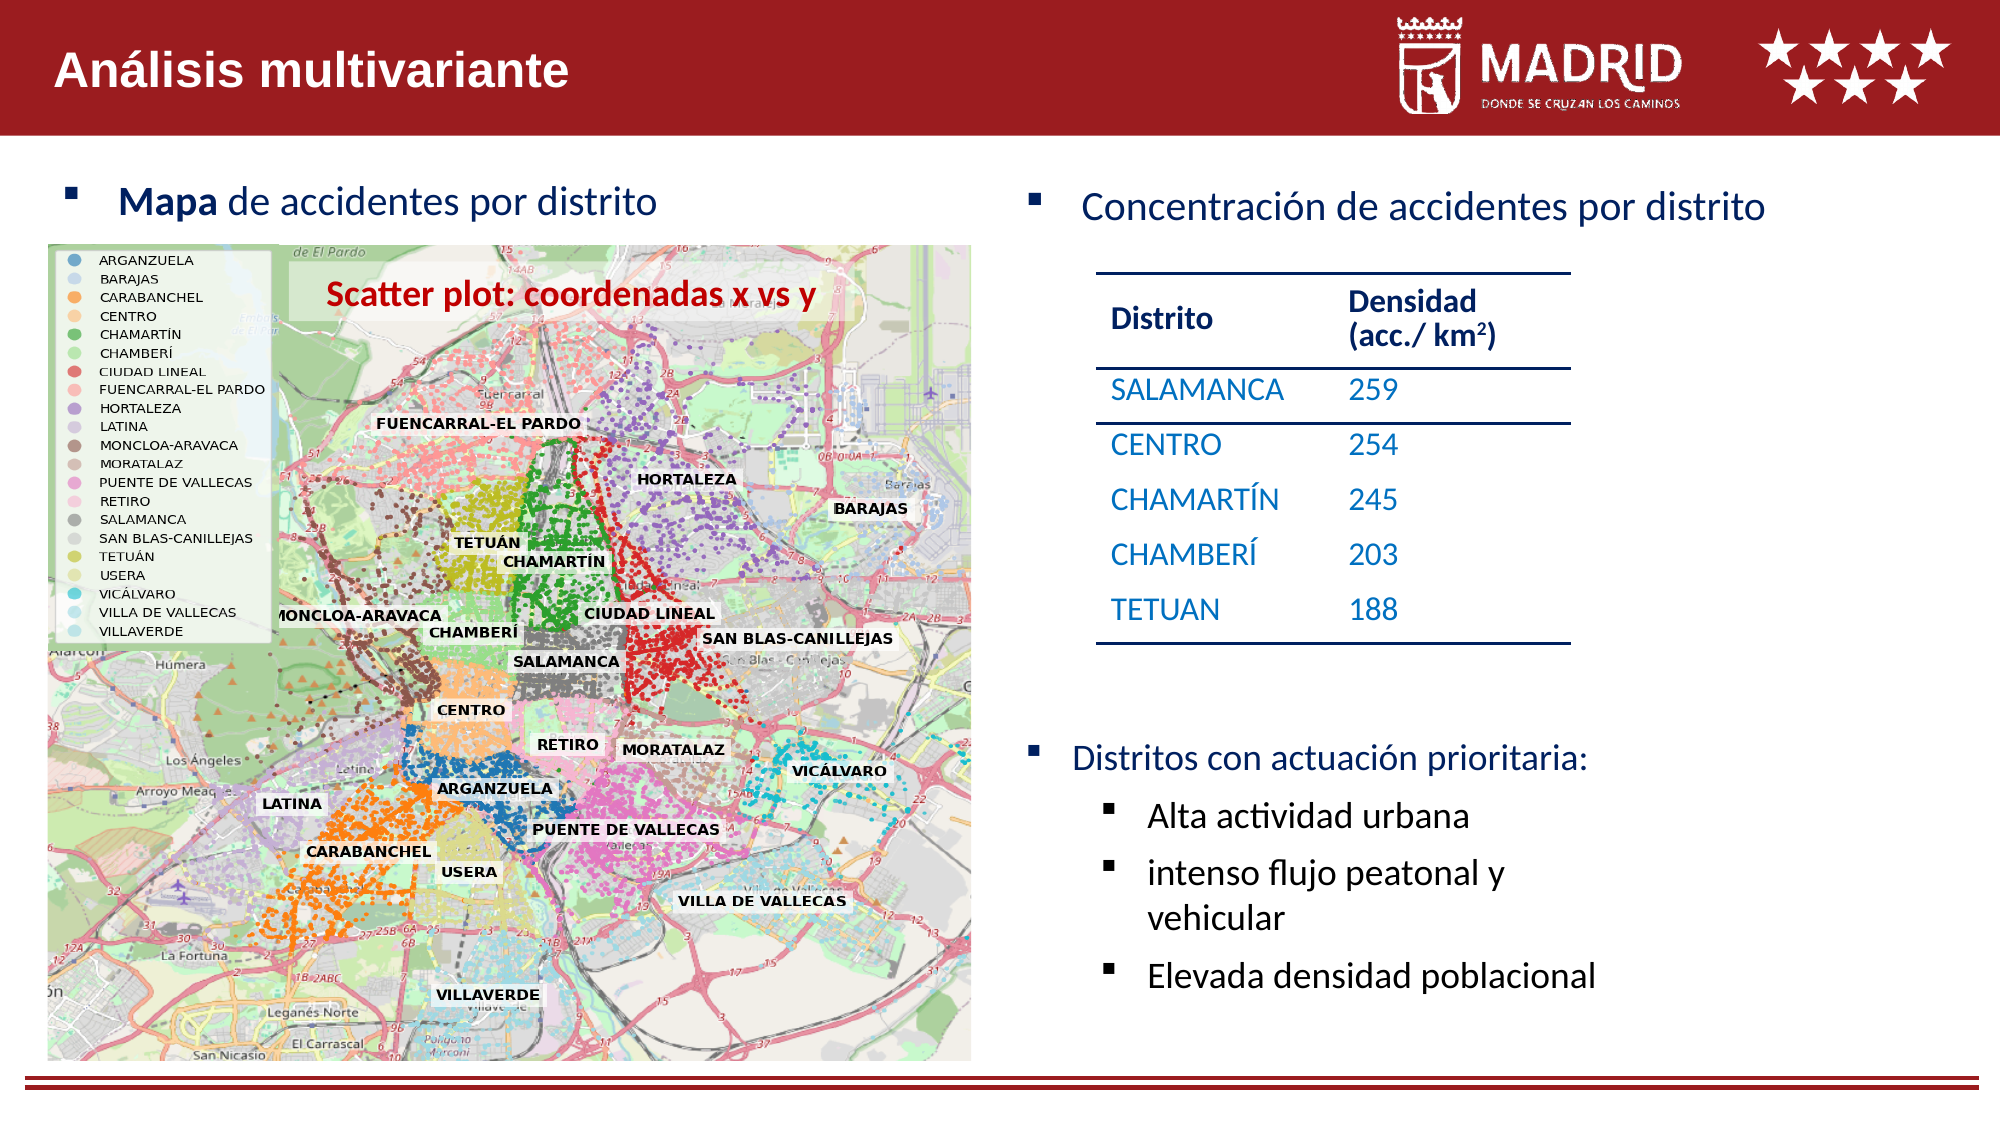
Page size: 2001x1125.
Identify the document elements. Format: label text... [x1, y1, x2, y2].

picture [1393, 13, 1703, 114]
text_box Distritos con actuación prioritaria: Alta actividad urbana intenso flujo peatonal y vehicular Elevada densidad poblacional [1010, 725, 1615, 1004]
table_cell SALAMANCA [1096, 370, 1333, 422]
table_cell 245 [1333, 478, 1571, 533]
text_box Concentración de accidentes por distrito [1010, 171, 1883, 237]
table_cell TETUAN [1096, 588, 1333, 642]
table_cell 254 [1333, 425, 1571, 478]
table_cell 259 [1333, 370, 1571, 422]
text_box Análisis multivariante [38, 29, 885, 105]
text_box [38, 232, 972, 1061]
table_cell CHAMBERÍ [1096, 533, 1333, 588]
table_header Distrito [1096, 275, 1333, 367]
table_header Densidad (acc./ km2) [1333, 275, 1571, 367]
table_cell 203 [1333, 533, 1571, 588]
table_cell CHAMARTÍN [1096, 478, 1333, 533]
text_box [0, 0, 2000, 137]
table_cell CENTRO [1096, 425, 1333, 478]
table_cell 188 [1333, 588, 1571, 642]
text_box Mapa de accidentes por distrito [47, 165, 1143, 231]
picture [1715, 23, 1994, 113]
